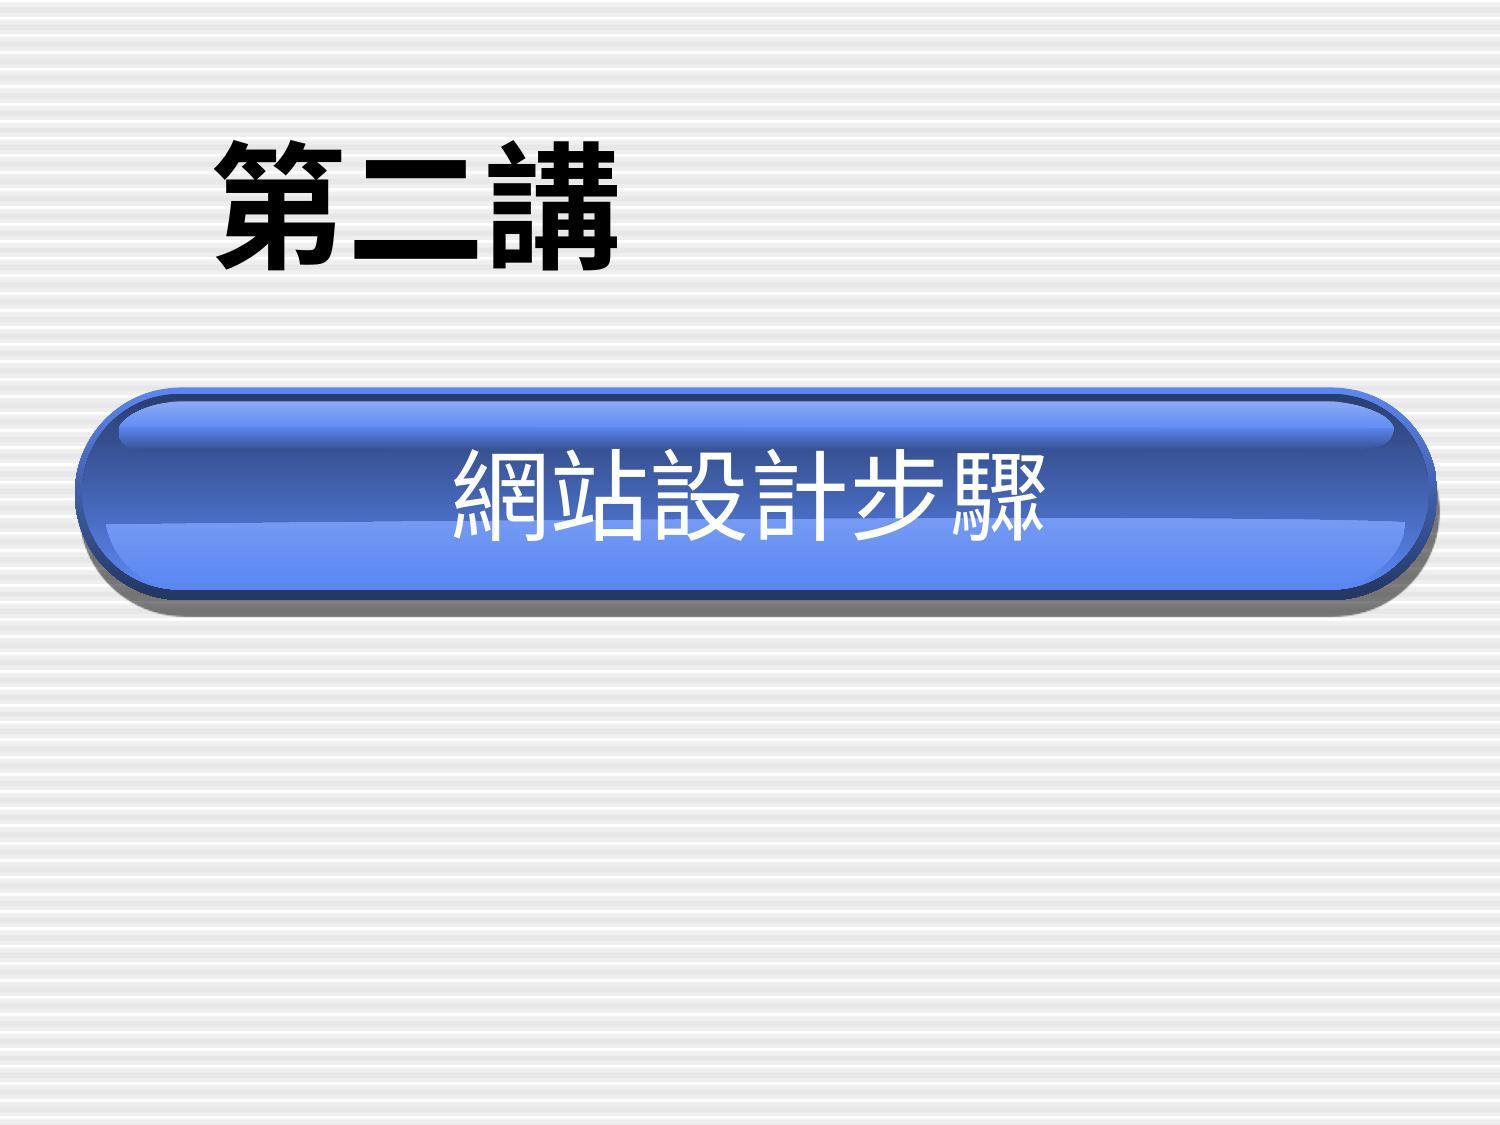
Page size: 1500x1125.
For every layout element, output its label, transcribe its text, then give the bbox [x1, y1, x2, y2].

title 網站設計步驟 [112, 399, 1388, 588]
subtitle 第二講 [194, 113, 1246, 378]
picture [0, 0, 1500, 1125]
